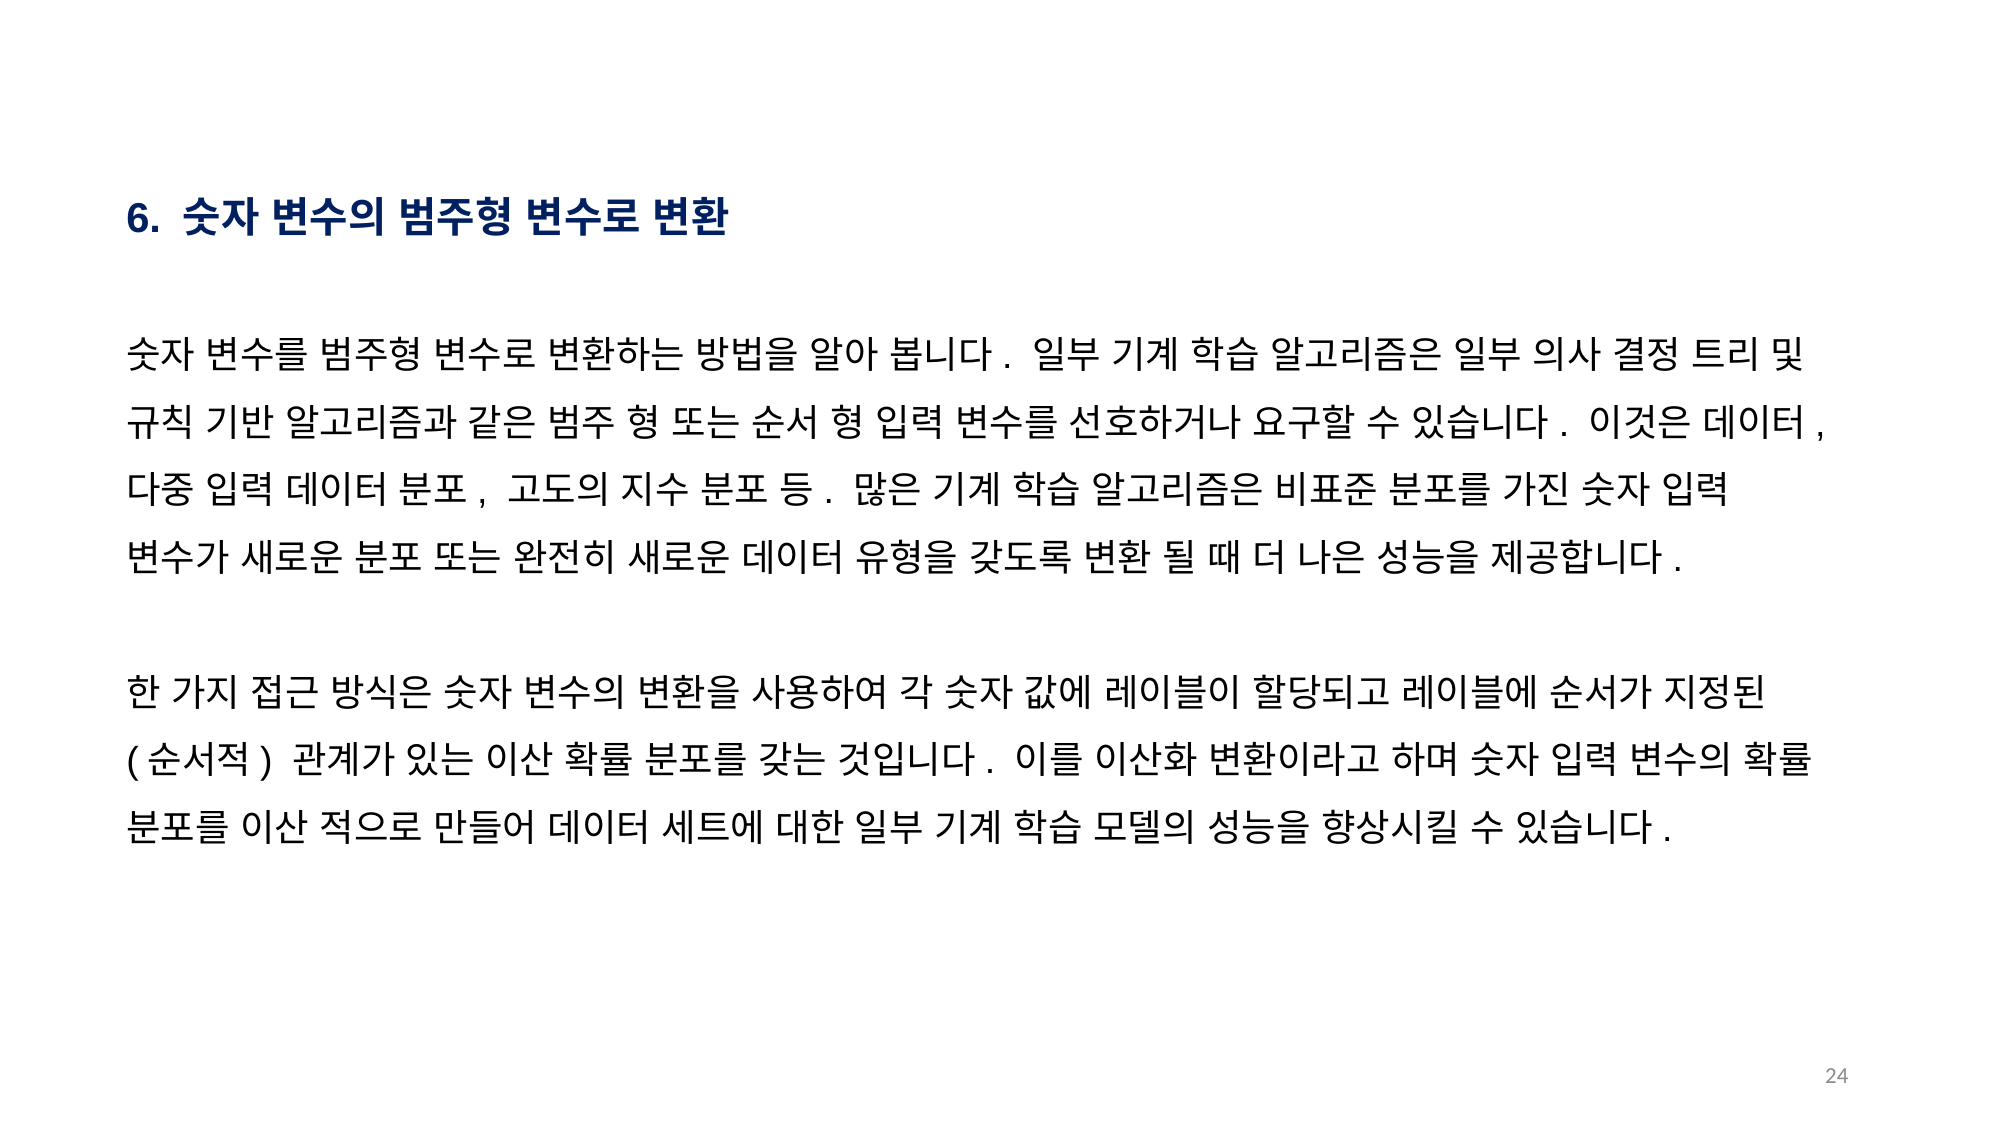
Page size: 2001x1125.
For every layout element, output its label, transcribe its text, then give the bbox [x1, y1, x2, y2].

text_box 6. 숫자 변수의 범주형 변수로 변환 숫자 변수를 범주형 변수로 변환하는 방법을 알아 봅니다. 일부 기계 학습 알고리즘은 일부 의사 결정 트리 및 규칙 기반 알고리즘과 같은 범주 형 또는 순서 형 입력 변수를 선호하거나 요구할 수 있습니다. 이것은 데이터, 다중 입력 데이터 분포, 고도의 지수 분포 등. 많은 기계 학습 알고리즘은 비표준 분포를 가진 숫자 입력 변수가 새로운 분포 또는 완전히 새로운 데이터 유형을 갖도록 변환 될 때 더 나은 성능을 제공합니다. 한 가지 접근 방식은 숫자 변수의 변환을 사용하여 각 숫자 값에 레이블이 할당되고 레이블에 순서가 지정된 (순서적) 관계가 있는 이산 확률 분포를 갖는 것입니다. 이를 이산화 변환이라고 하며 숫자 입력 변수의 확률 분포를 이산 적으로 만들어 데이터 세트에 대한 일부 기계 학습 모델의 성능을 향상시킬 수 있습니다. [111, 158, 1849, 856]
slide_number 23 [1413, 1044, 1864, 1104]
